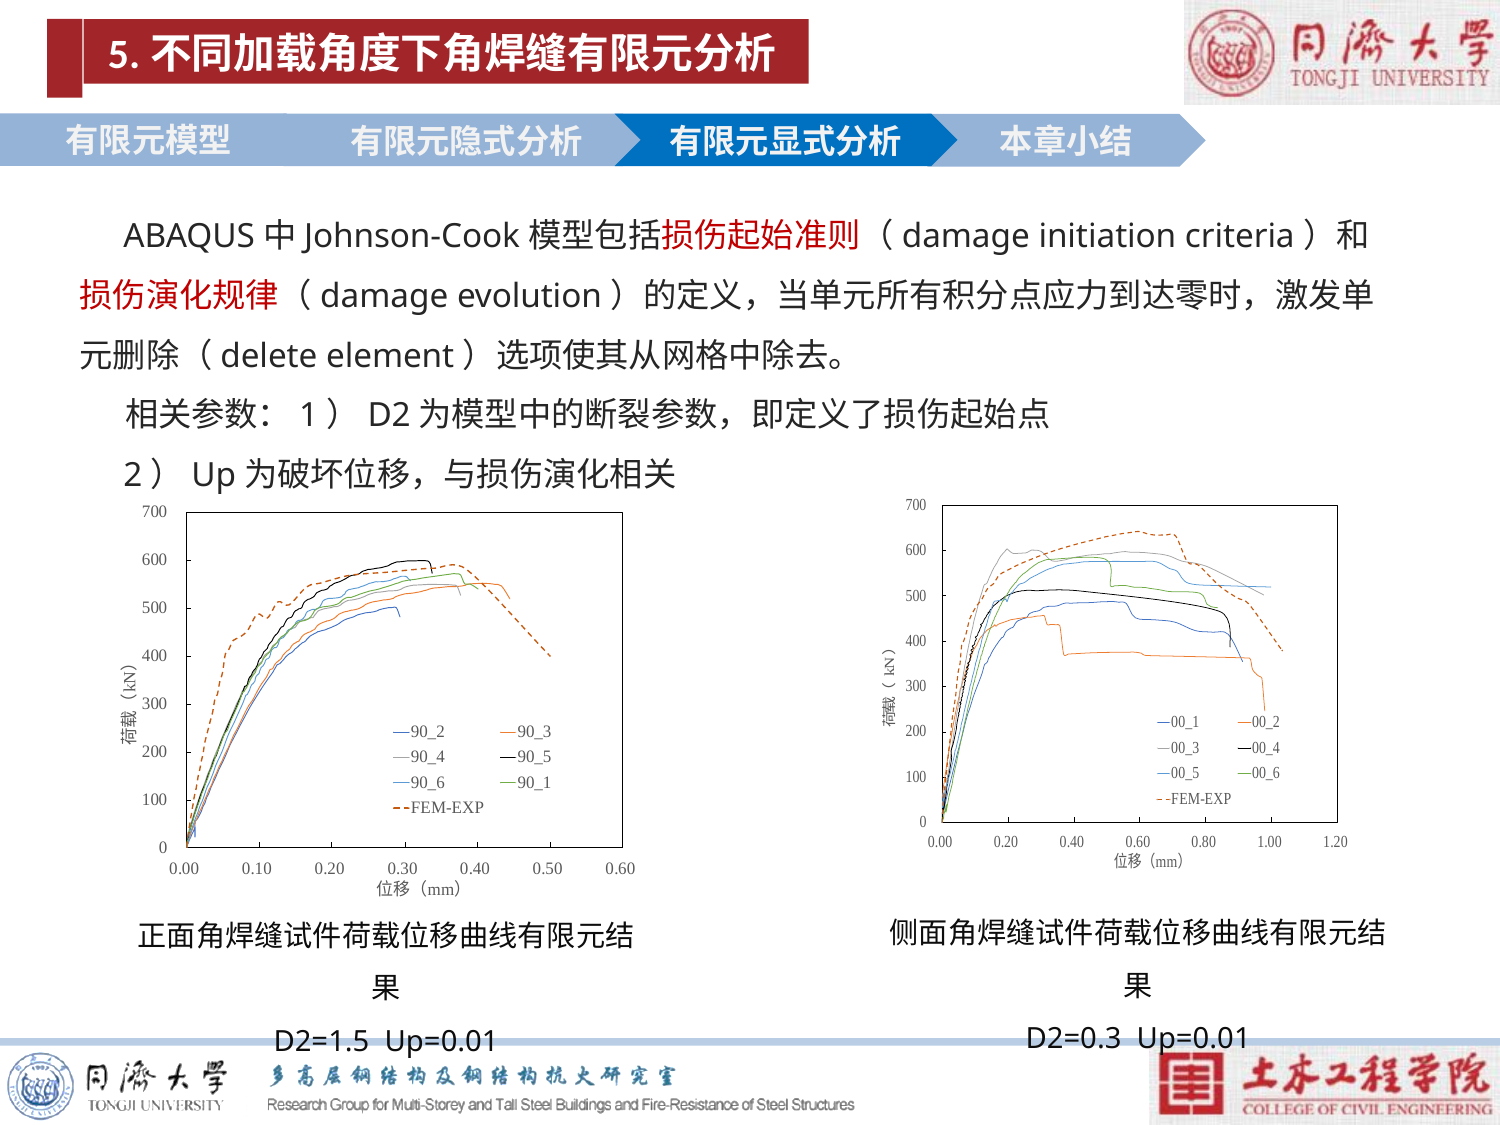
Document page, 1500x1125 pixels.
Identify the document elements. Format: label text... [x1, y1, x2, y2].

text_box ABAQUS中Johnson-Cook模型包括损伤起始准则（damage initiation criteria）和损伤演化规律（damage evolution）的定义，当单元所有积分点应力到达零时，激发单元删除（delete element）选项使其从网格中除去。 相关参数：1）D2为模型中的断裂参数，即定义了损伤起始点 2）Up为破坏位移，与损伤演化相关 [64, 186, 1400, 501]
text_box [0, 1037, 1500, 1125]
picture [1184, 0, 1500, 105]
text_box 有限元显式分析 [612, 111, 960, 169]
text_box 5.不同加载角度下角焊缝有限元分析 [83, 19, 809, 84]
text_box 本章小结 [932, 111, 1208, 169]
picture [108, 496, 650, 906]
text_box 正面角焊缝试件荷载位移曲线有限元结果 D2=1.5 Up=0.01 [108, 892, 664, 1036]
text_box 有限元模型 [0, 111, 305, 168]
text_box 侧面角焊缝试件荷载位移曲线有限元结果 D2=0.3 Up=0.01 [860, 889, 1416, 1036]
picture [871, 490, 1362, 877]
text_box 有限元隐式分析 [281, 111, 636, 169]
text_box [47, 18, 83, 98]
